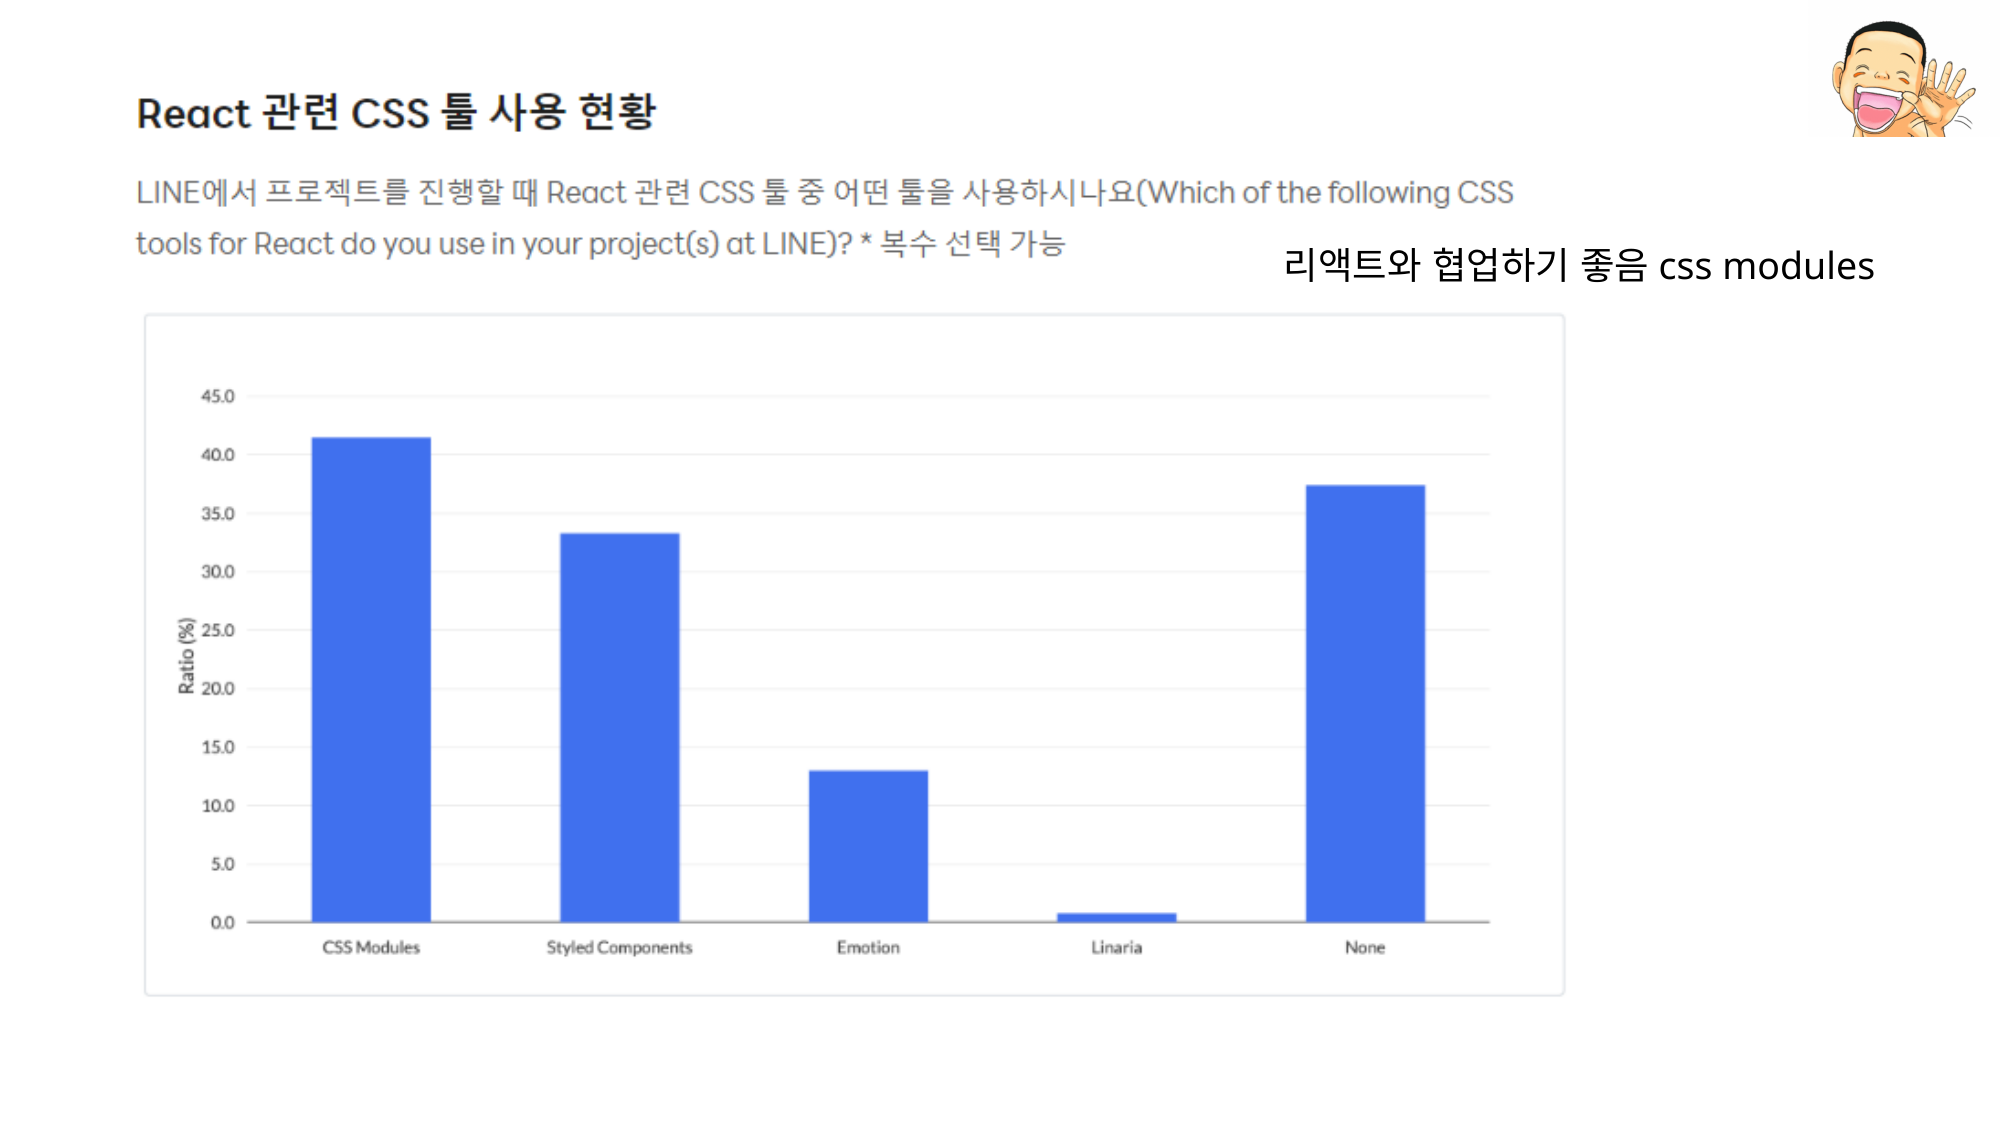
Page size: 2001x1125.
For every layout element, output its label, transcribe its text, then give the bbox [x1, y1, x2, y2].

picture [97, 68, 1599, 1019]
picture [1808, 0, 2000, 137]
text_box 리액트와 협업하기 좋음css modules [1599, 234, 1891, 340]
